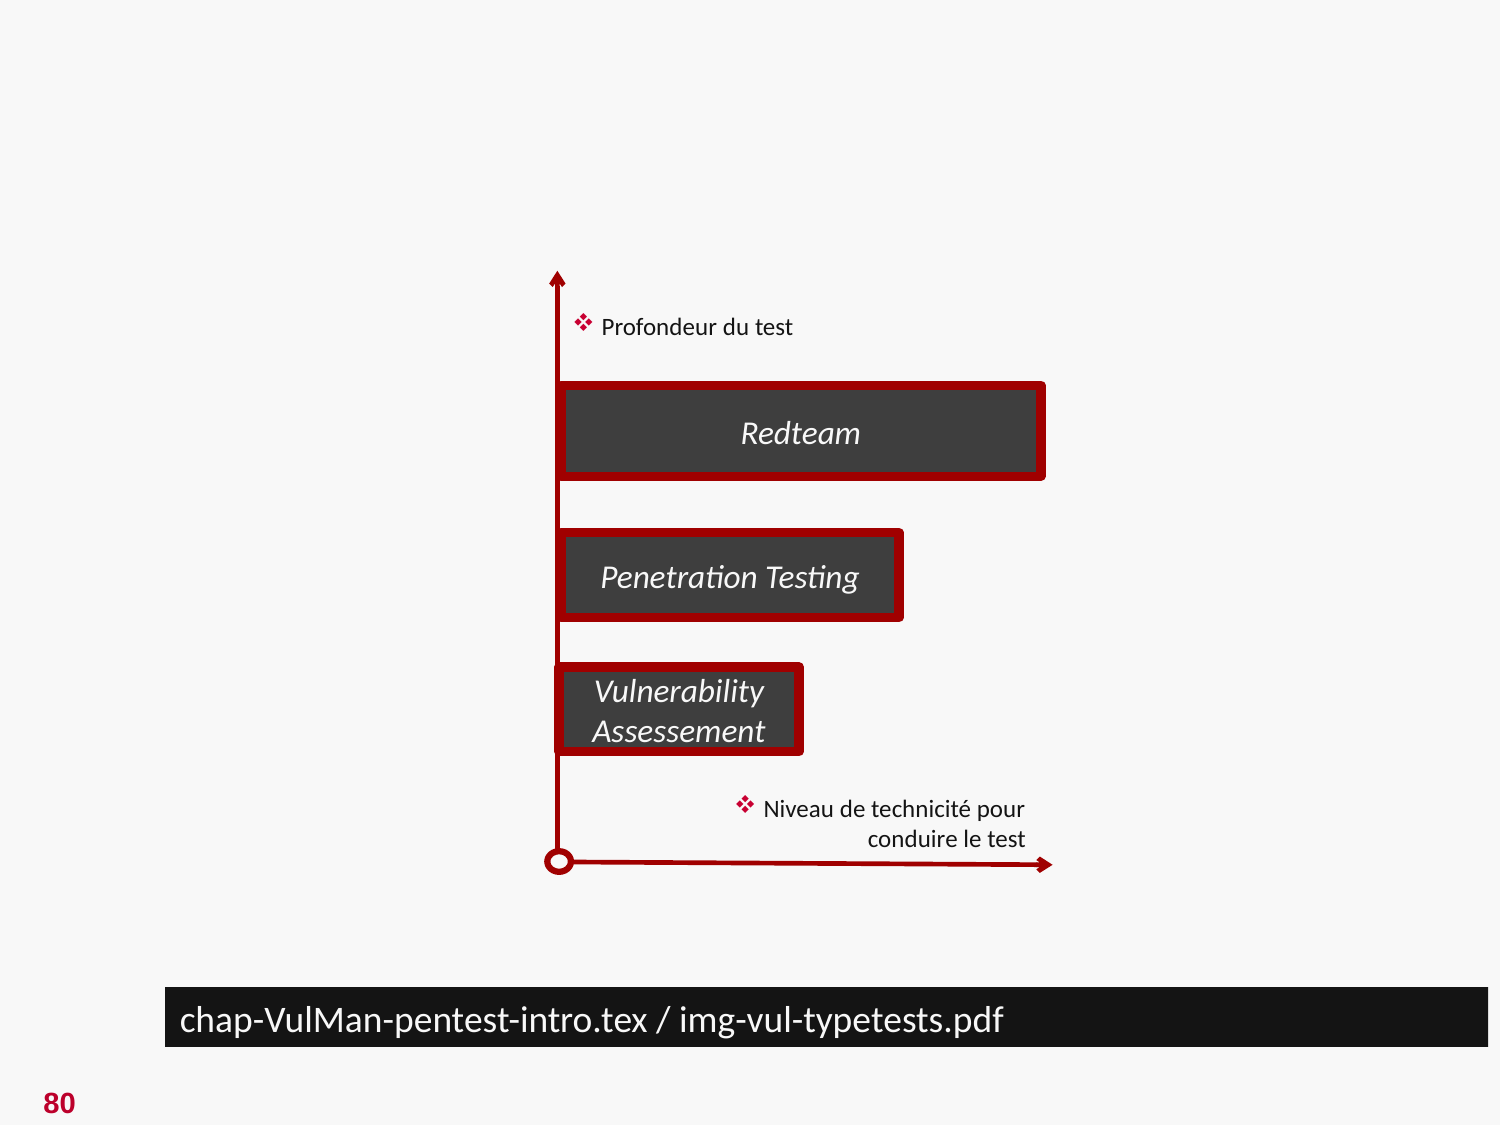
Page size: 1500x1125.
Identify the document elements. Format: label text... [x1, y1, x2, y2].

text_box Niveau de technicité pour conduire le test [616, 787, 1038, 860]
text_box Vulnerability Assessement [562, 665, 801, 754]
text_box Profondeur du test [562, 304, 983, 349]
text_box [560, 861, 1053, 865]
text_box Penetration Testing [562, 531, 901, 620]
text_box chap-VulMan-pentest-intro.tex / img-vul-typetests.pdf [165, 987, 1489, 1047]
text_box Redteam [562, 383, 1043, 478]
text_box [562, 849, 573, 860]
text_box [545, 850, 567, 874]
